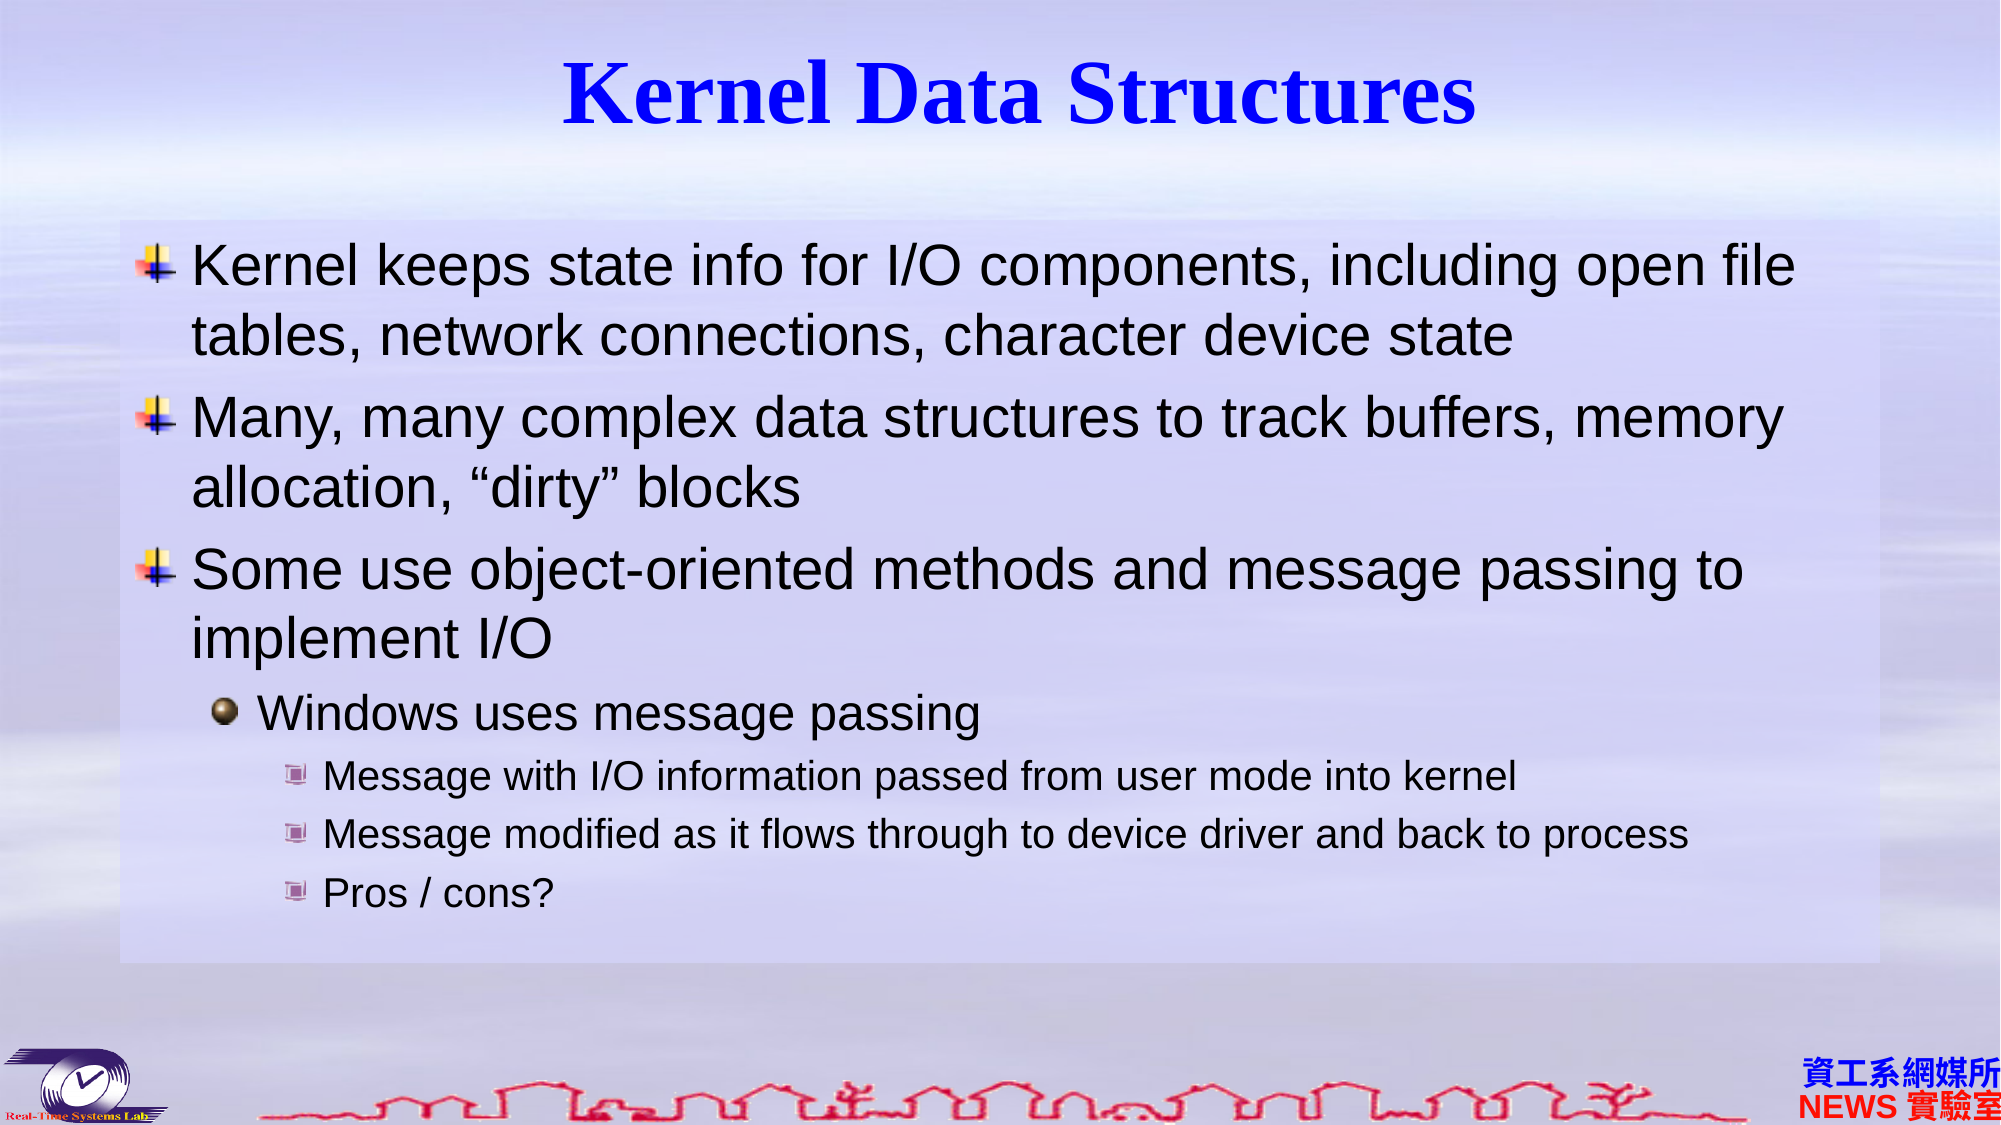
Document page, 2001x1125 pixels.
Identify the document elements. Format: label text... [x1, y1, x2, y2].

list Kernel keeps state info for I/O components, including open file tables, network connections, character device state Many, many complex data structures to track buffers, memory allocation, “dirty” blocks Some use object-oriented methods and message passing to implement I/O Windows uses message passing Message with I/O information passed from user mode into kernel Message modified as it flows through to device driver and back to process Pros / cons? [120, 219, 1880, 964]
title Kernel Data Structures [383, 39, 1659, 134]
picture [0, 0, 2001, 1125]
